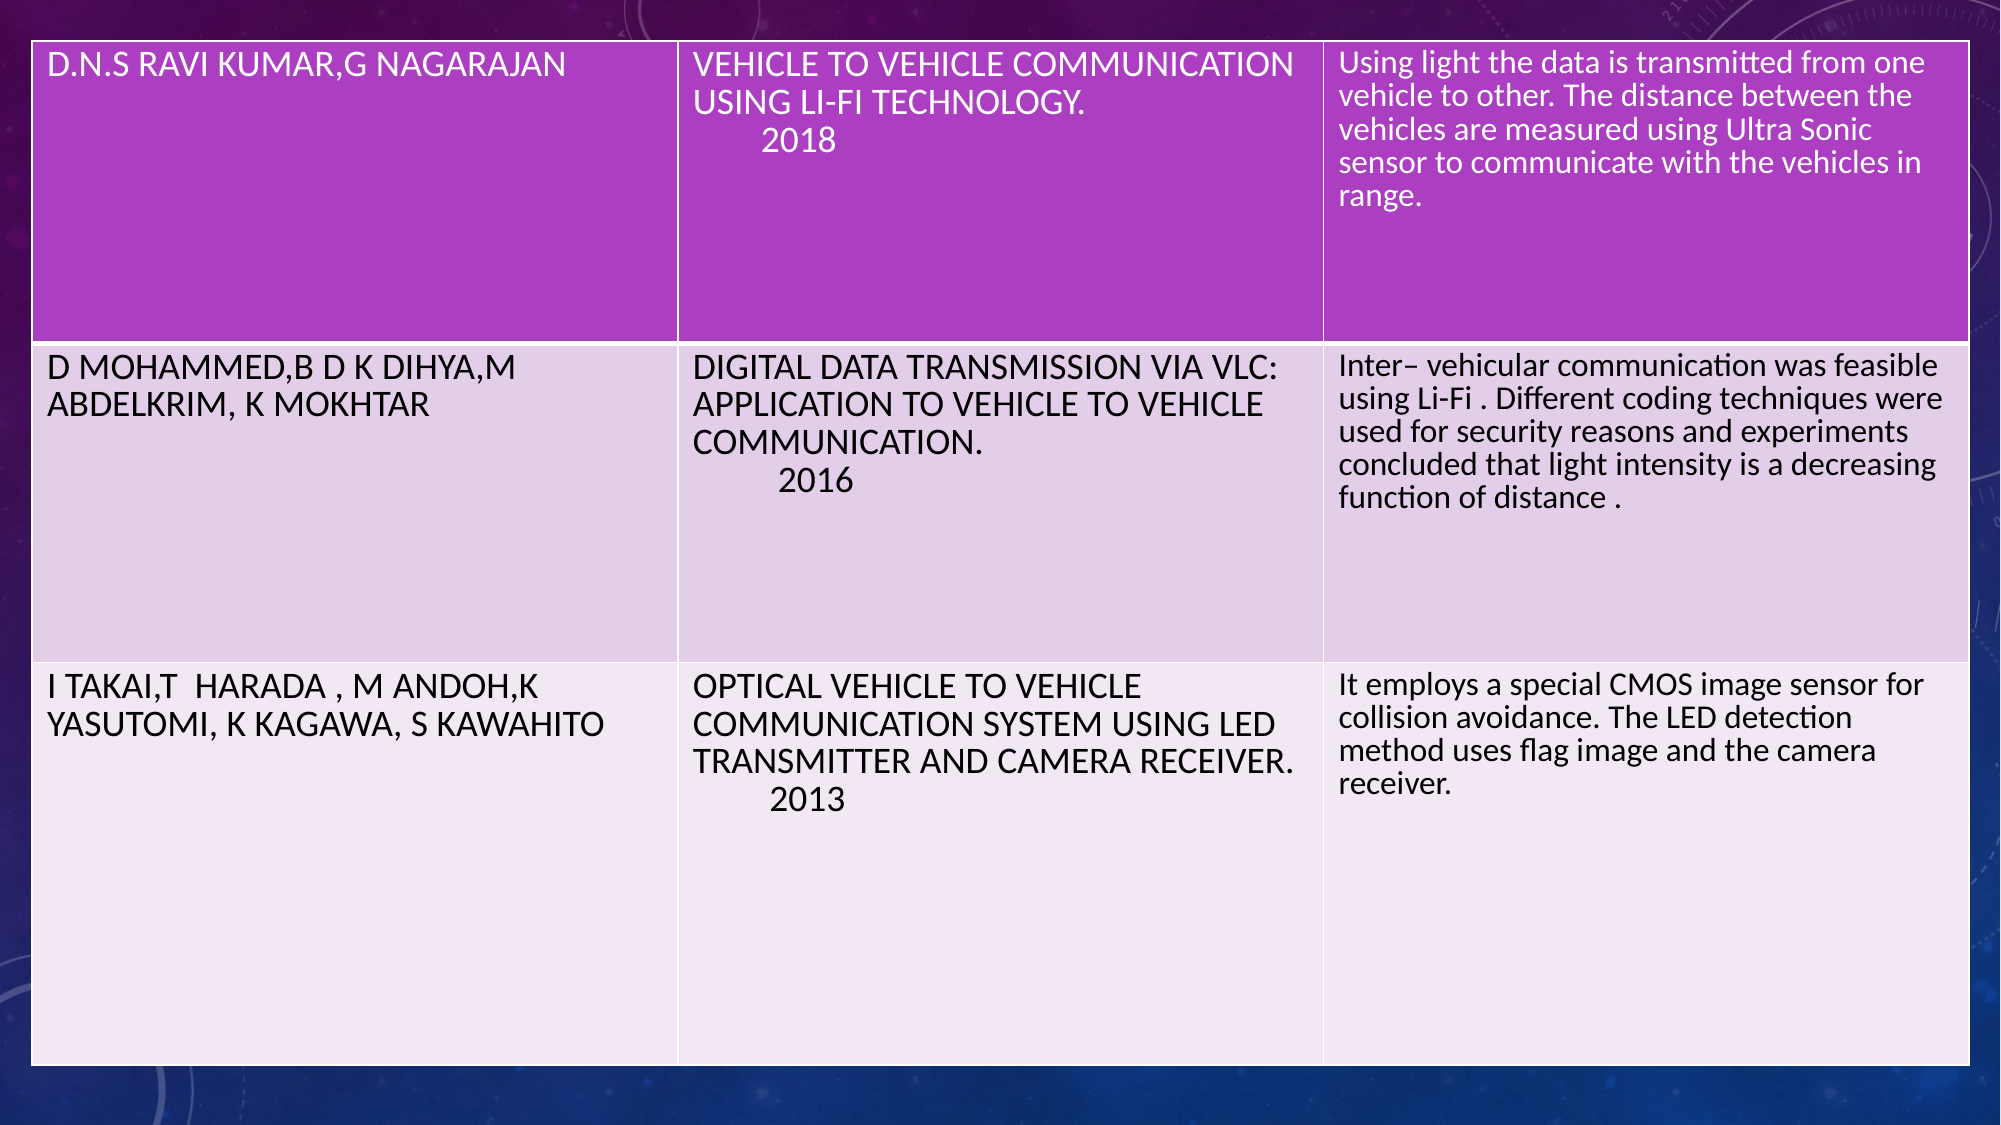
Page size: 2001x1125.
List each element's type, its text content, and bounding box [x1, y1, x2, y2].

table_cell Inter– vehicular communication was feasible using Li-Fi . Different coding techniques were used for security reasons and experiments concluded that light intensity is a decreasing function of distance . [1324, 346, 1968, 662]
table_header VEHICLE TO VEHICLE COMMUNICATION USING LI-FI TECHNOLOGY. 2018 [679, 42, 1323, 341]
table_header D.N.S RAVI KUMAR,G NAGARAJAN [33, 42, 677, 341]
picture [0, 0, 2001, 1125]
table_cell DIGITAL DATA TRANSMISSION VIA VLC: APPLICATION TO VEHICLE TO VEHICLE COMMUNICATION. 2016 [679, 346, 1323, 662]
table_cell It employs a special CMOS image sensor for collision avoidance. The LED detection method uses flag image and the camera receiver. [1324, 663, 1968, 1064]
table_header Using light the data is transmitted from one vehicle to other. The distance between the vehicles are measured using Ultra Sonic sensor to communicate with the vehicles in range. [1324, 42, 1968, 341]
table_cell I TAKAI,T HARADA , M ANDOH,K YASUTOMI, K KAGAWA, S KAWAHITO [33, 663, 677, 1064]
table_cell OPTICAL VEHICLE TO VEHICLE COMMUNICATION SYSTEM USING LED TRANSMITTER AND CAMERA RECEIVER. 2013 [679, 663, 1323, 1064]
table_cell D MOHAMMED,B D K DIHYA,M ABDELKRIM, K MOKHTAR [33, 346, 677, 662]
